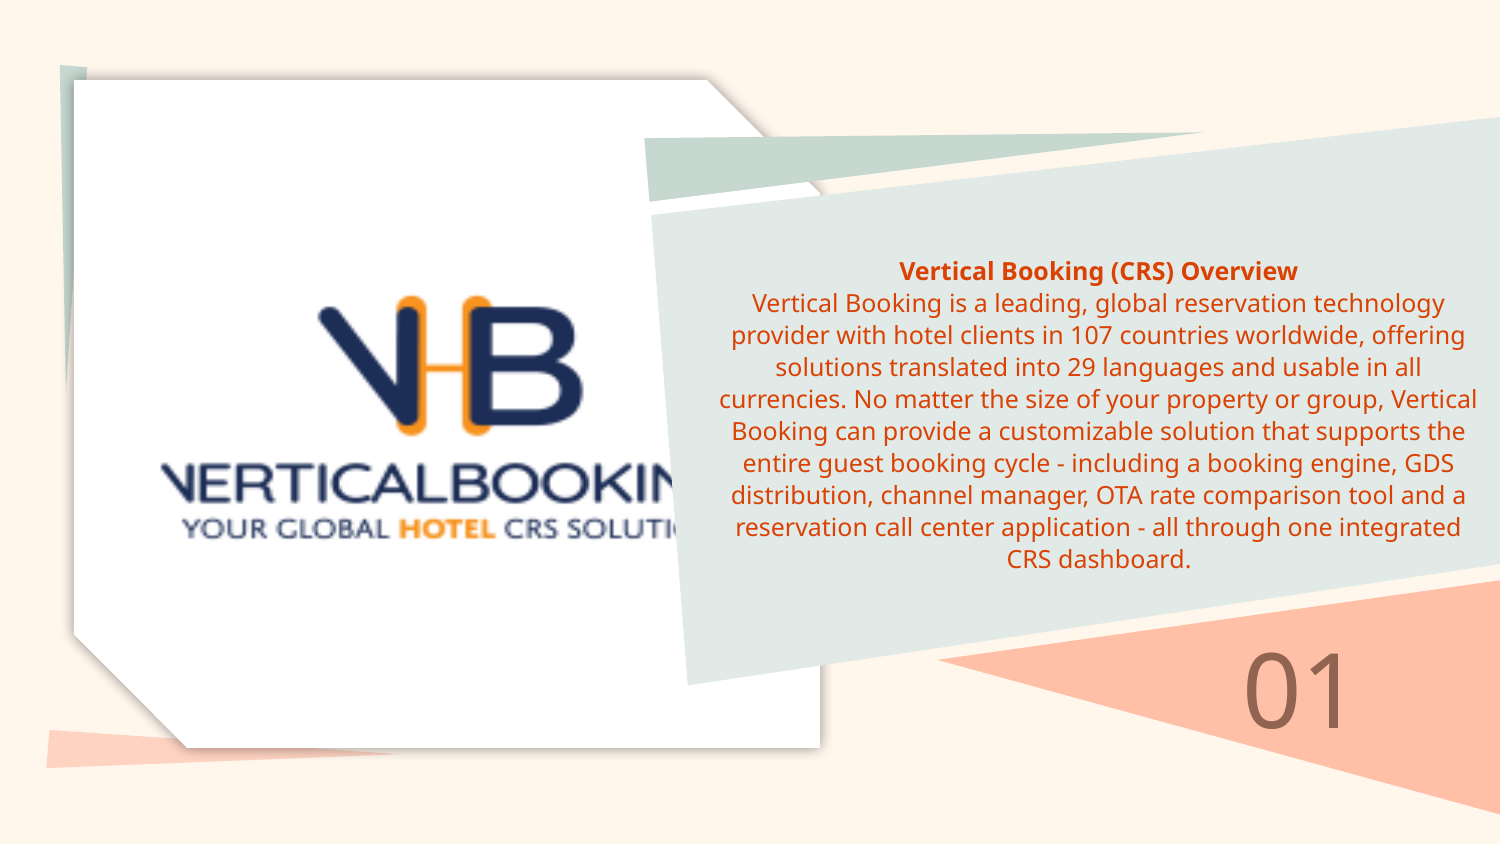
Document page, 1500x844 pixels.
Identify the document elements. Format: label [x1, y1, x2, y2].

text_box [59, 64, 88, 291]
text_box [617, 68, 1500, 774]
text_box [46, 729, 303, 769]
picture [80, 86, 617, 741]
